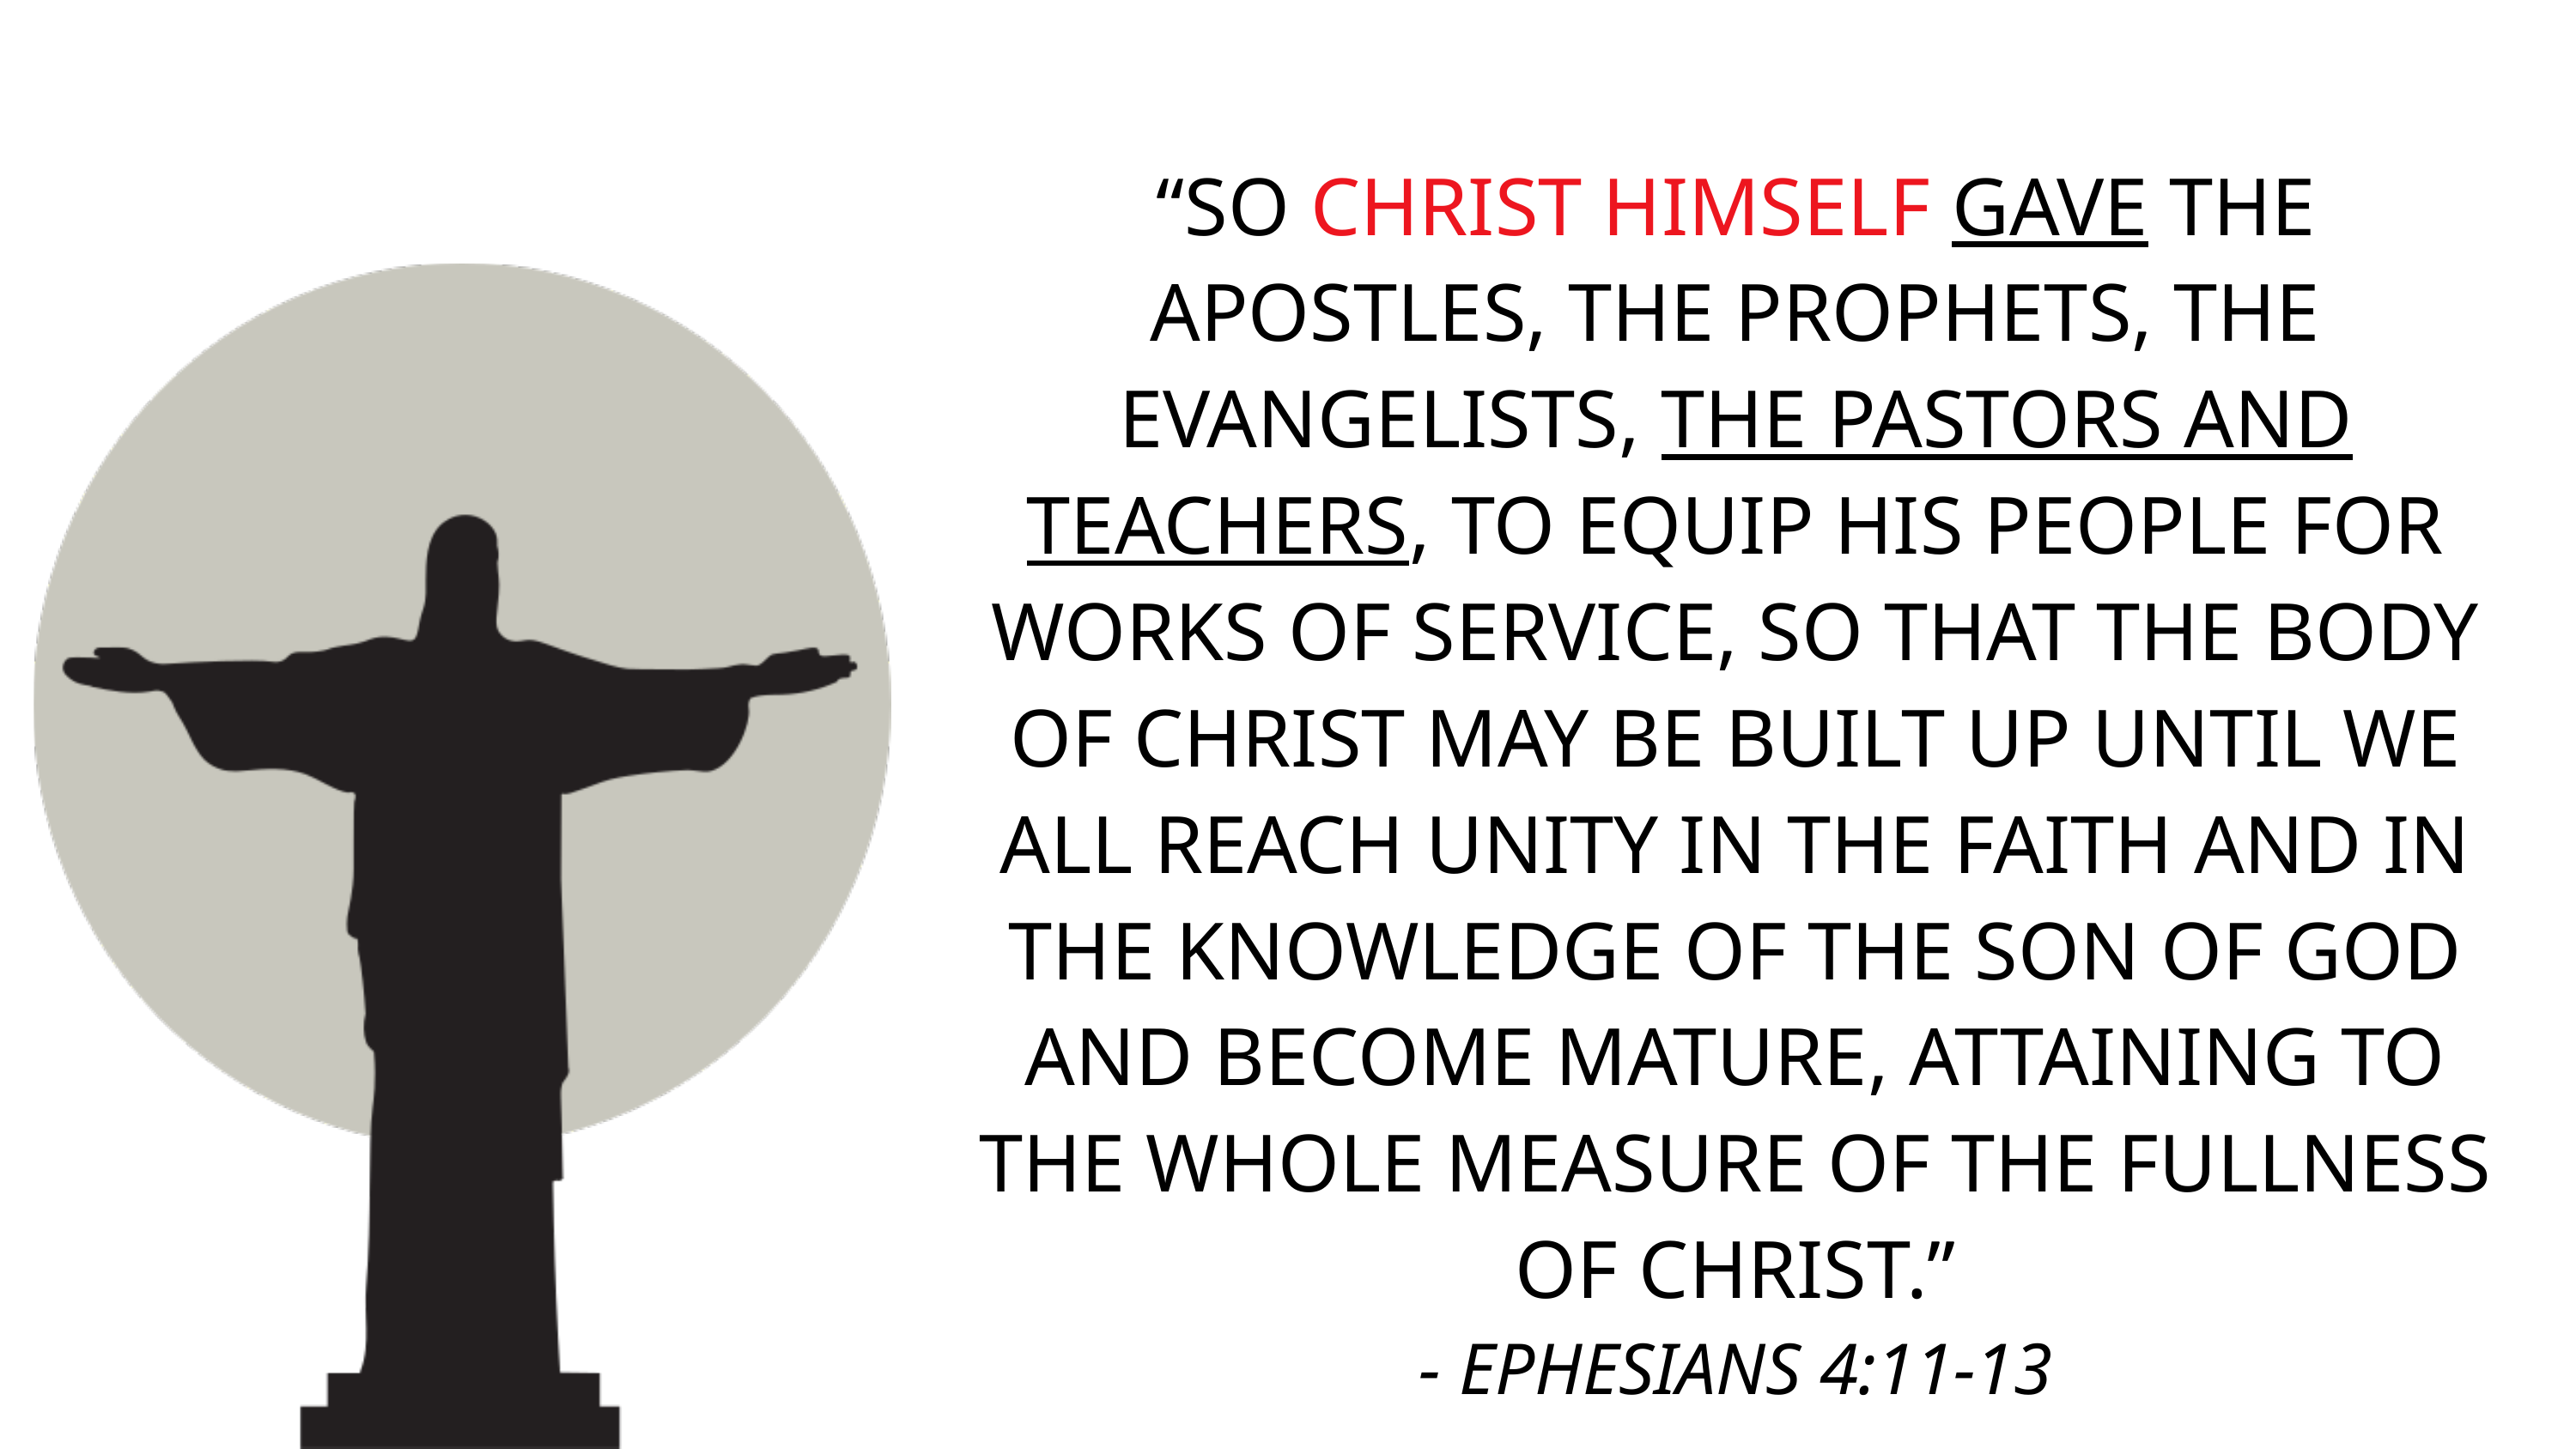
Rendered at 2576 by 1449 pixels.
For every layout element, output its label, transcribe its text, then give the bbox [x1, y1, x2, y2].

text_box “SO CHRIST HIMSELF GAVE THE APOSTLES, THE PROPHETS, THE EVANGELISTS, THE PASTORS AND TEACHERS, TO EQUIP HIS PEOPLE FOR WORKS OF SERVICE, SO THAT THE BODY OF CHRIST MAY BE BUILT UP UNTIL WE ALL REACH UNITY IN THE FAITH AND IN THE KNOWLEDGE OF THE SON OF GOD AND BECOME MATURE, ATTAINING TO THE WHOLE MEASURE OF THE FULLNESS OF CHRIST.” - EPHESIANS 4:11-13 [973, 144, 2499, 1409]
text_box [33, 264, 891, 1449]
